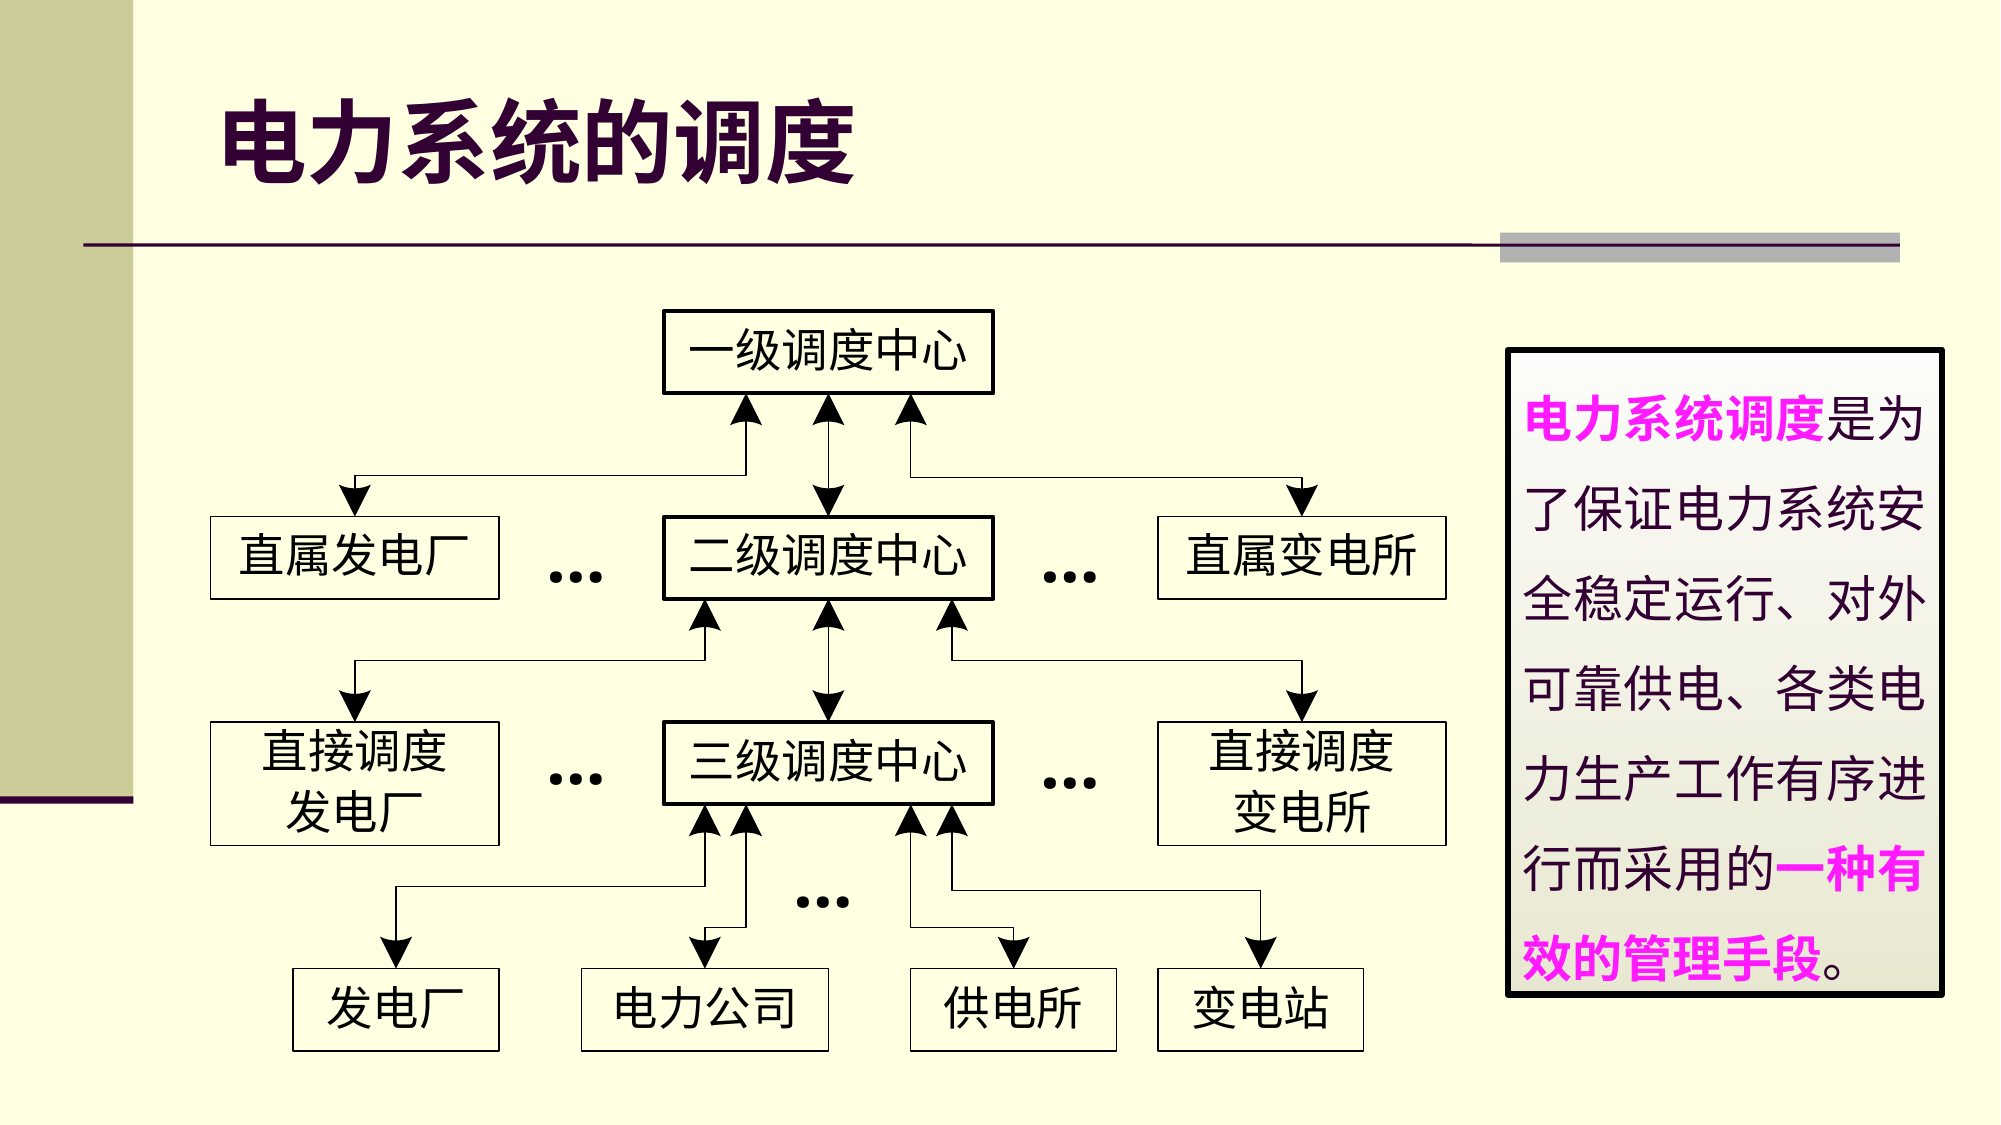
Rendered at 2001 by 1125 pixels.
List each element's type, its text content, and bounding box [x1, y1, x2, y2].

text_box 电力系统调度是为了保证电力系统安全稳定运行、对外可靠供电、各类电力生产工作有序进行而采用的一种有效的管理手段。 [1507, 349, 1942, 995]
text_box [202, 300, 1454, 1059]
title 电力系统的调度 [200, 45, 1900, 234]
